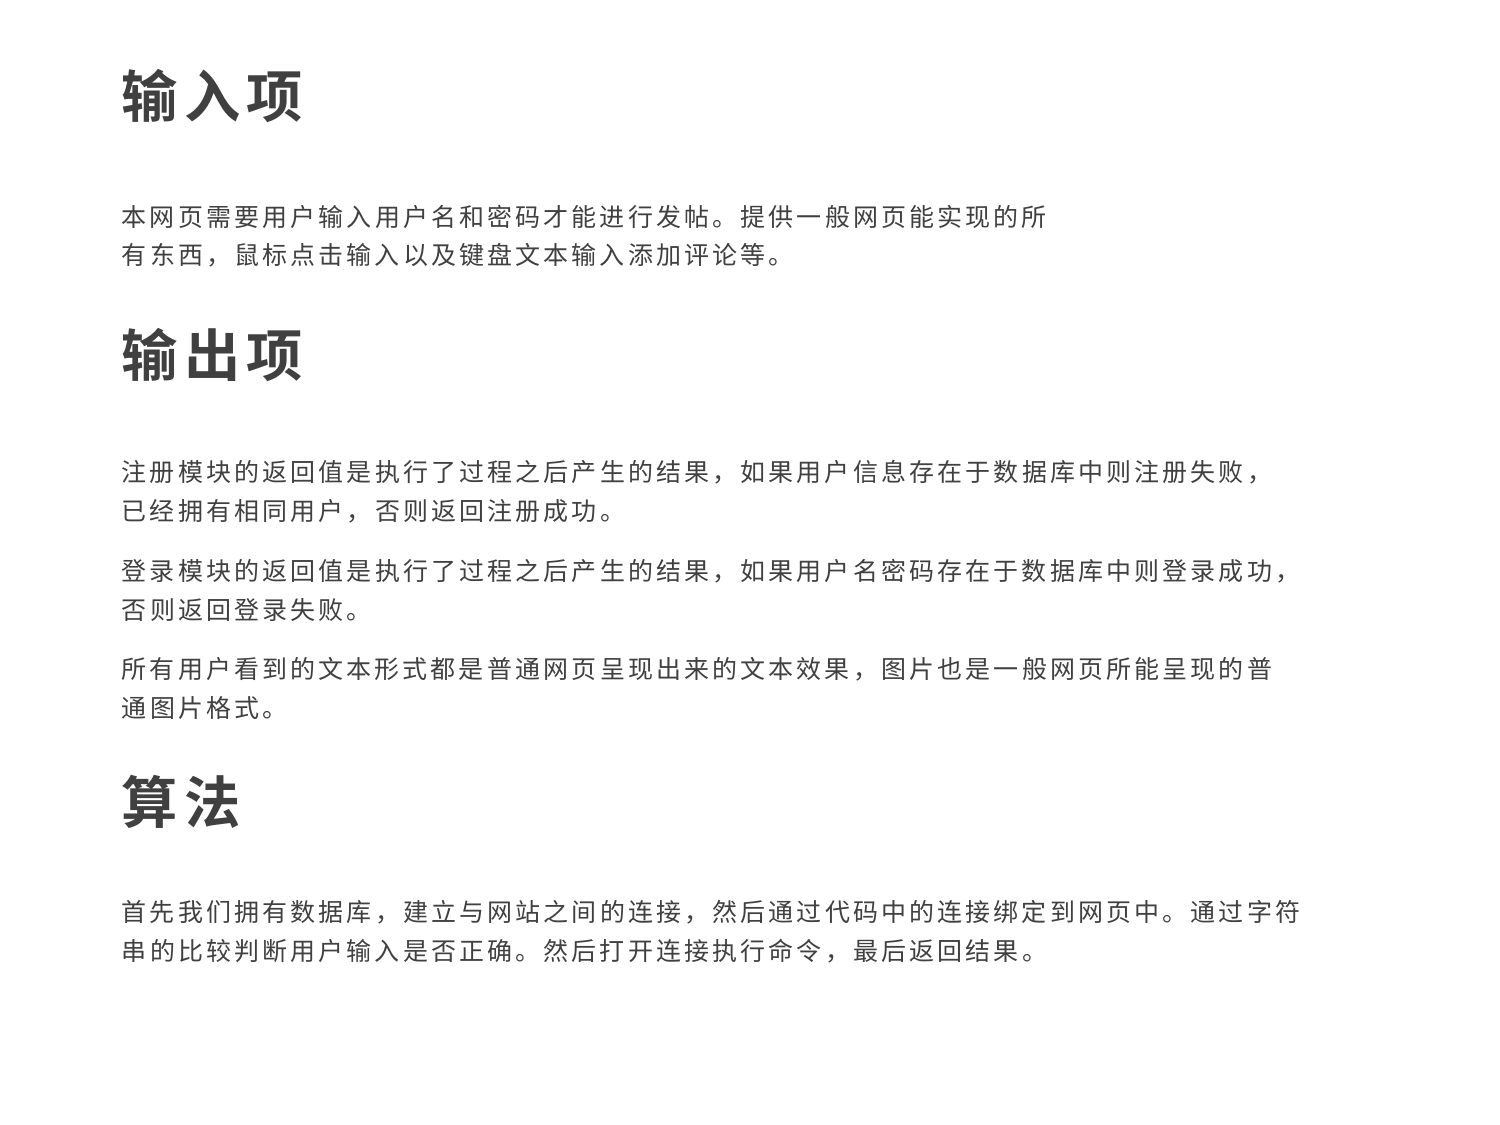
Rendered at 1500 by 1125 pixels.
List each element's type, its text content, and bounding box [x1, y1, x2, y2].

text_box 本网页需要用户输入用户名和密码才能进行发帖。提供一般网页能实现的所有东西，鼠标点击输入以及键盘文本输入添加评论等。 [109, 192, 1065, 294]
text_box 输出项 [109, 315, 557, 393]
text_box 首先我们拥有数据库，建立与网站之间的连接，然后通过代码中的连接绑定到网页中。通过字符串的比较判断用户输入是否正确。然后打开连接执行命令，最后返回结果。 [109, 887, 1325, 1039]
text_box 注册模块的返回值是执行了过程之后产生的结果，如果用户信息存在于数据库中则注册失败，已经拥有相同用户，否则返回注册成功。 登录模块的返回值是执行了过程之后产生的结果，如果用户名密码存在于数据库中则登录成功，否则返回登录失败。 所有用户看到的文本形式都是普通网页呈现出来的文本效果，图片也是一般网页所能呈现的普通图片格式。 [109, 447, 1312, 678]
text_box 算法 [109, 762, 557, 840]
text_box 输入项 [109, 56, 557, 134]
